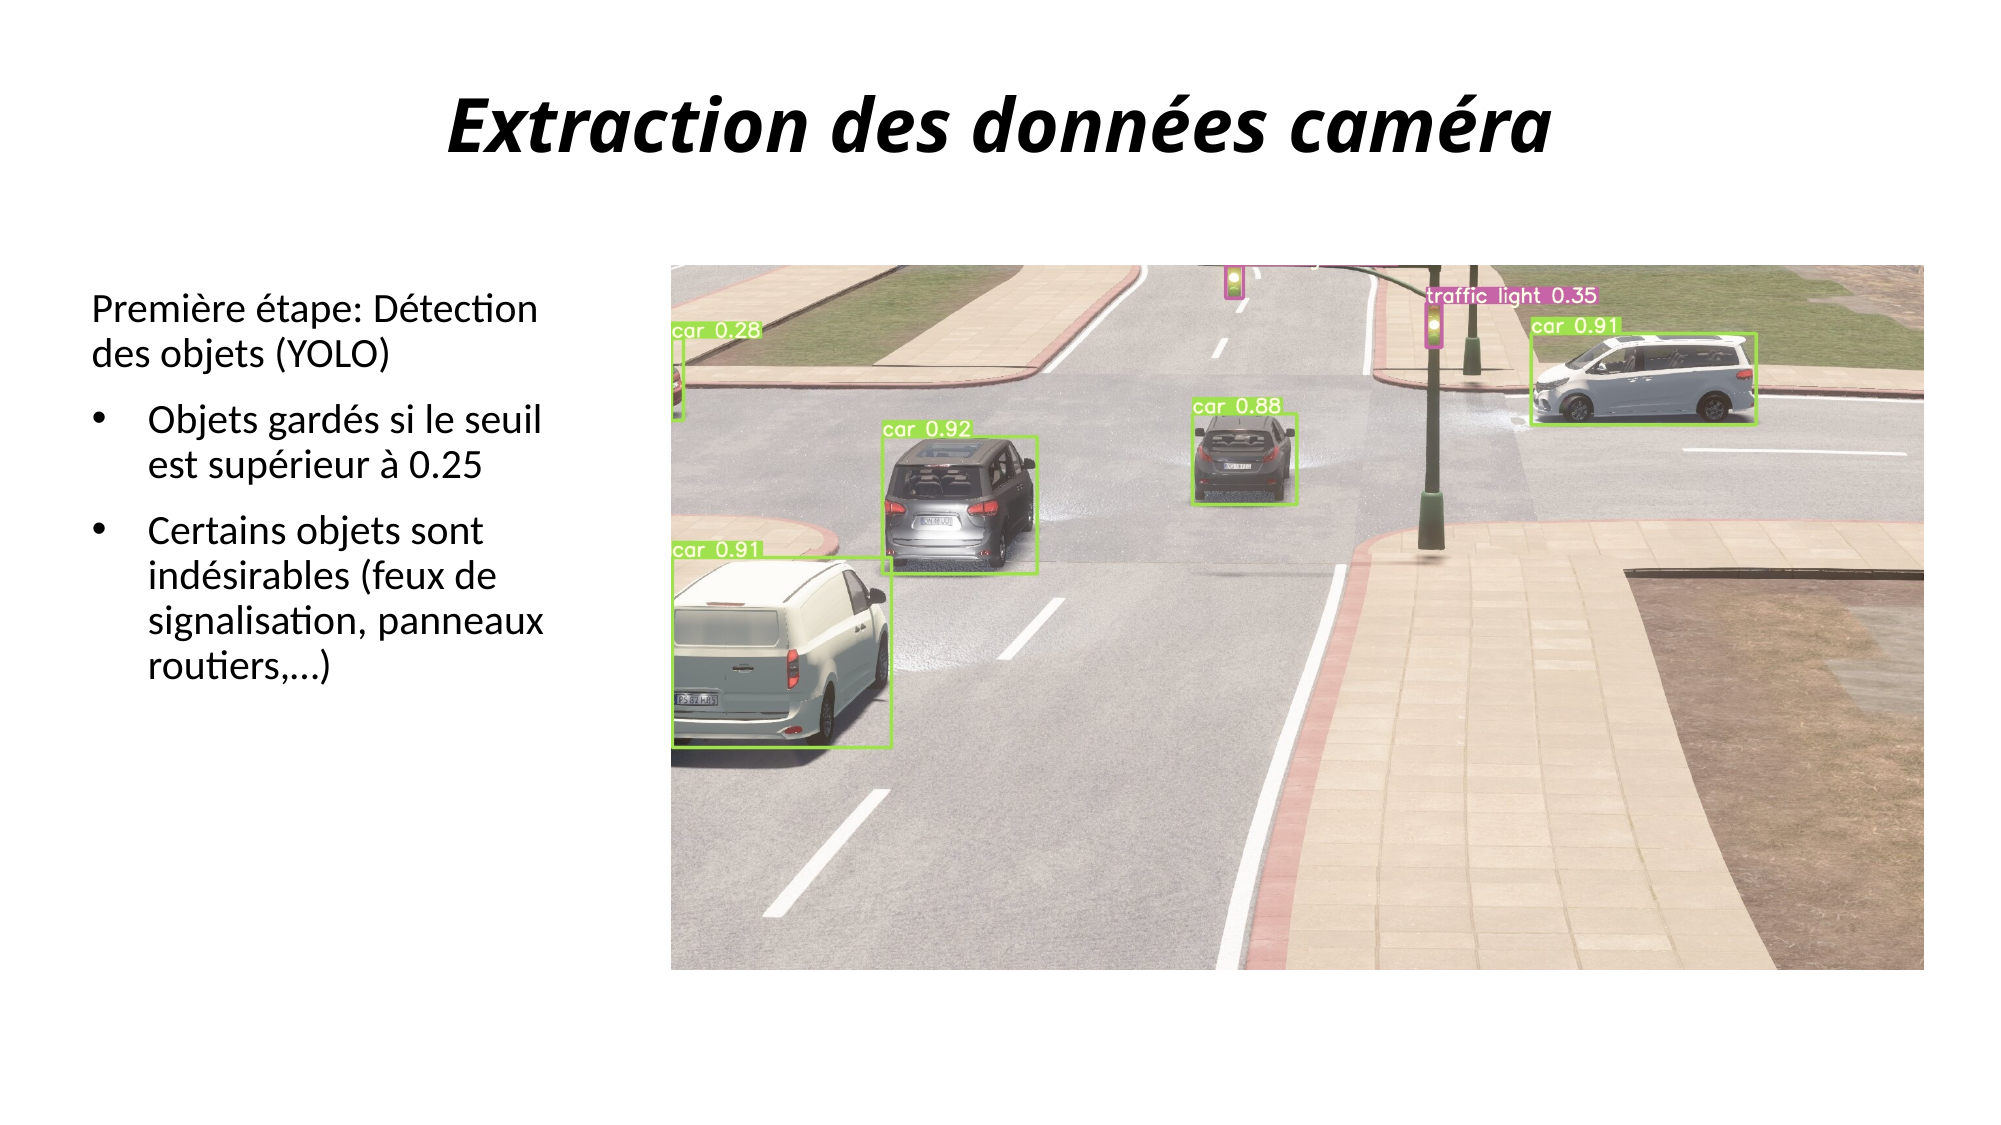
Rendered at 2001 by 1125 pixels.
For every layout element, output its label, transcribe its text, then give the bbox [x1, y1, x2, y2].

text_box Extraction des données caméra [431, 69, 1853, 220]
text_box Première étape: Détection des objets (YOLO) Objets gardés si le seuil est supérieur à 0.25 Certains objets sont indésirables (feux de signalisation, panneaux routiers,…) [76, 279, 605, 993]
picture [671, 265, 1924, 970]
